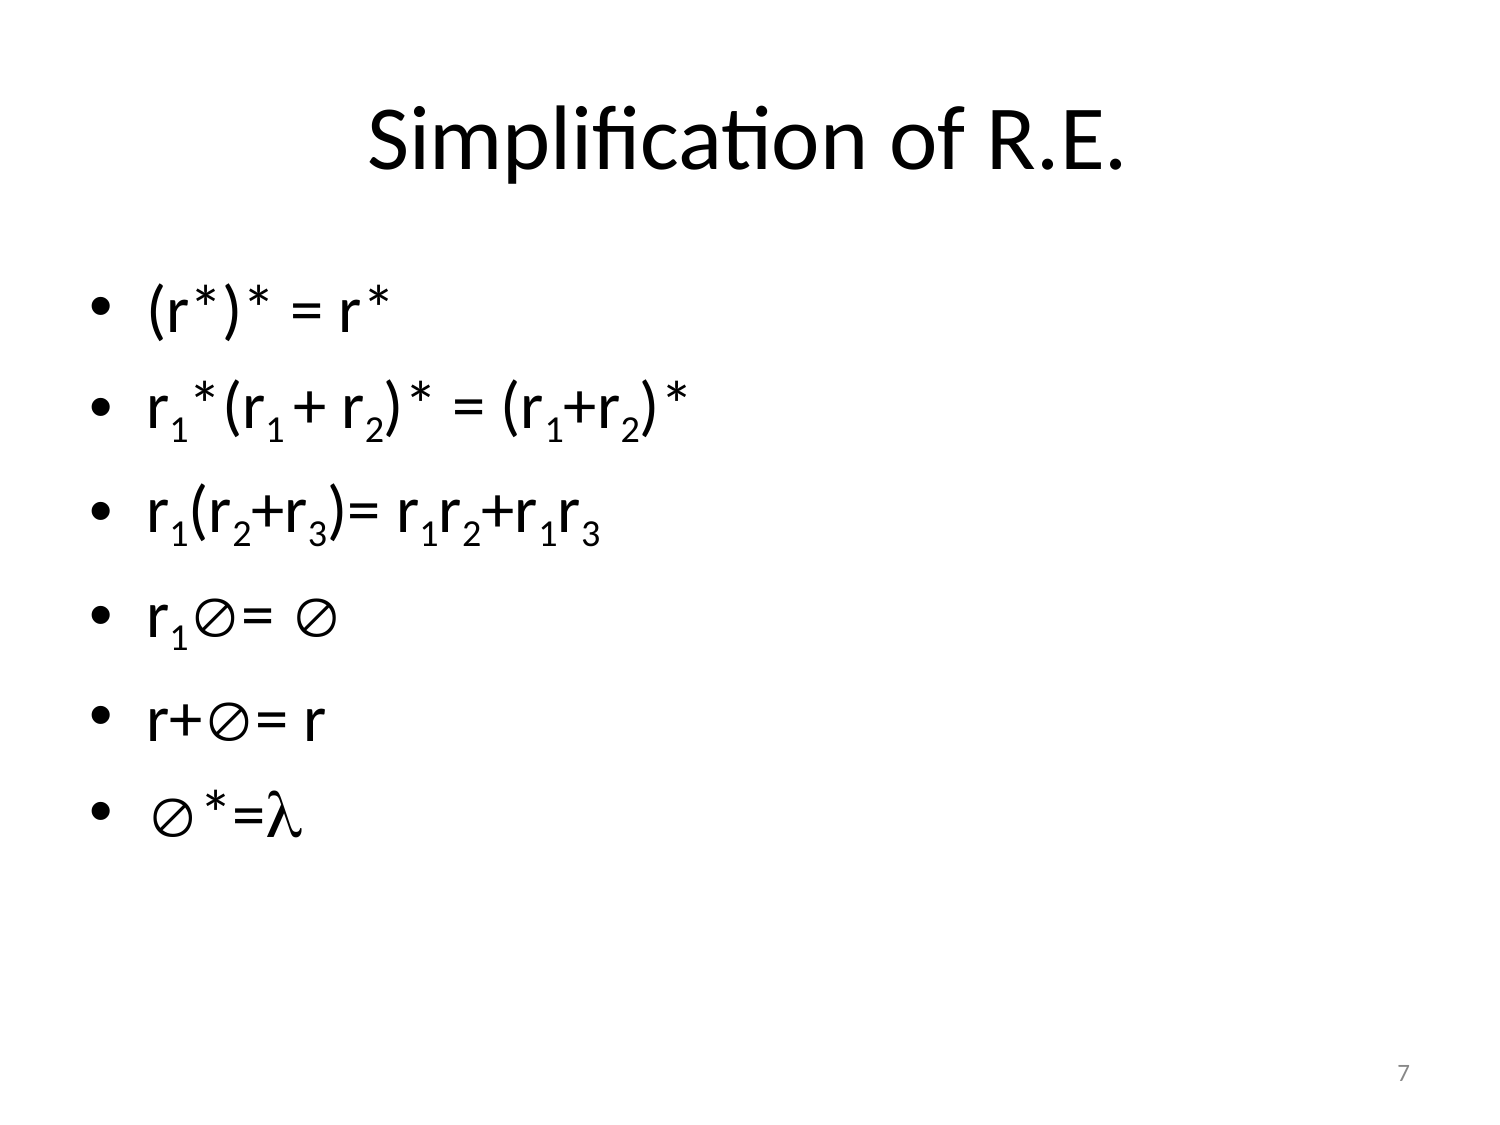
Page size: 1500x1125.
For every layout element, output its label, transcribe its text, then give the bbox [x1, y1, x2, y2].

title Simplification of R.E. [365, 75, 1135, 266]
text_box (r*)* = r* r1*(r1 + r2)* = (r1+r2)* r1(r2+r3)= r1r2+r1r3 r1=  r+= r *= [83, 247, 718, 851]
text_box 7 [1390, 1060, 1417, 1087]
